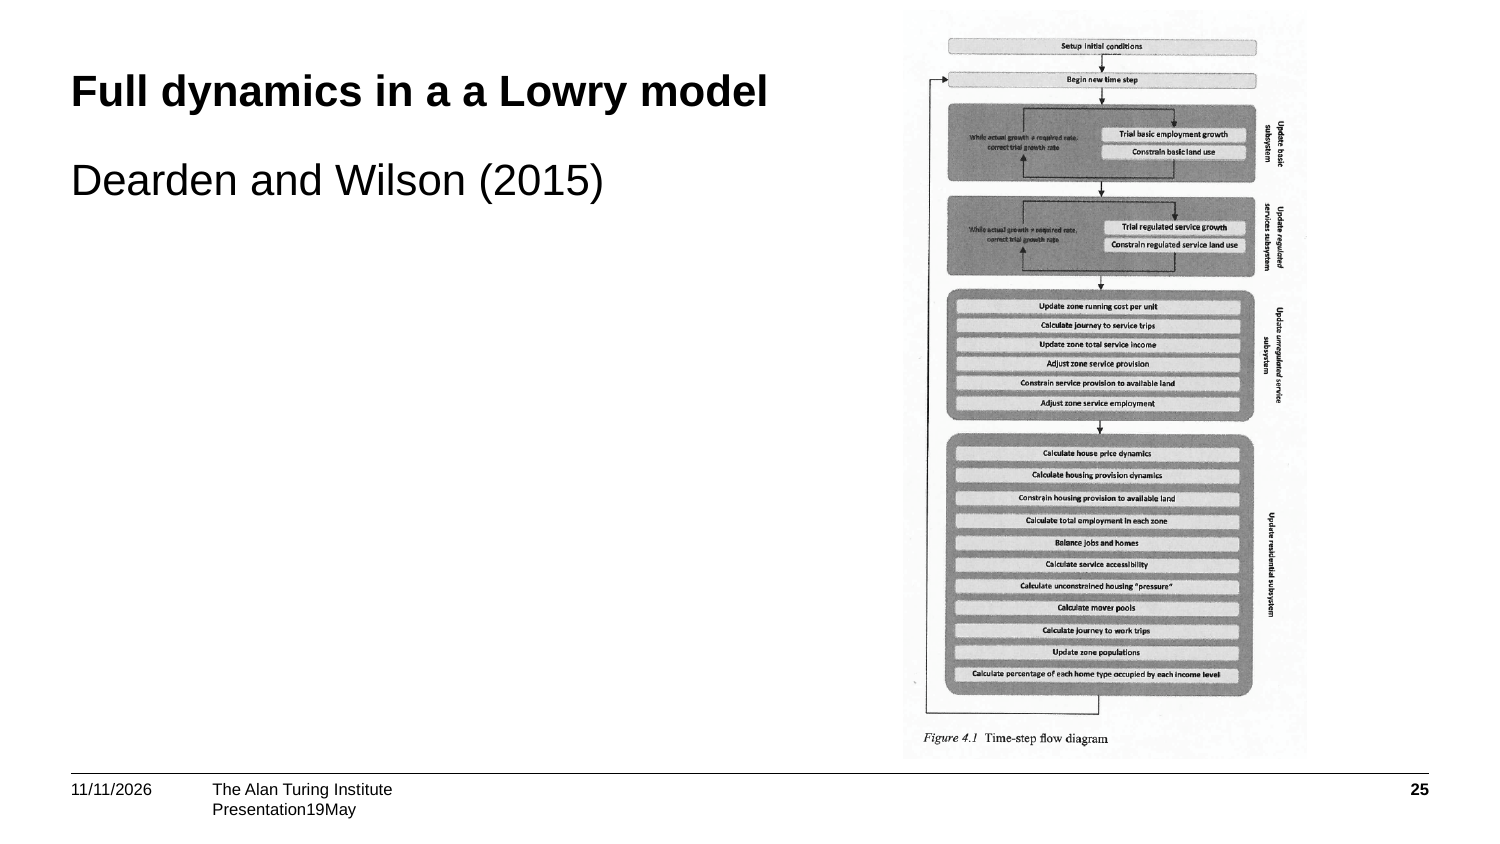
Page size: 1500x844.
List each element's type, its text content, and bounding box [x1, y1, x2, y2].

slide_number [70, 774, 207, 799]
title Full dynamics in a a Lowry model Dearden and Wilson (2015) [70, 70, 809, 316]
slide_number 25 [1340, 774, 1430, 799]
picture [903, 9, 1307, 759]
footer Presentation19May [212, 795, 1099, 820]
